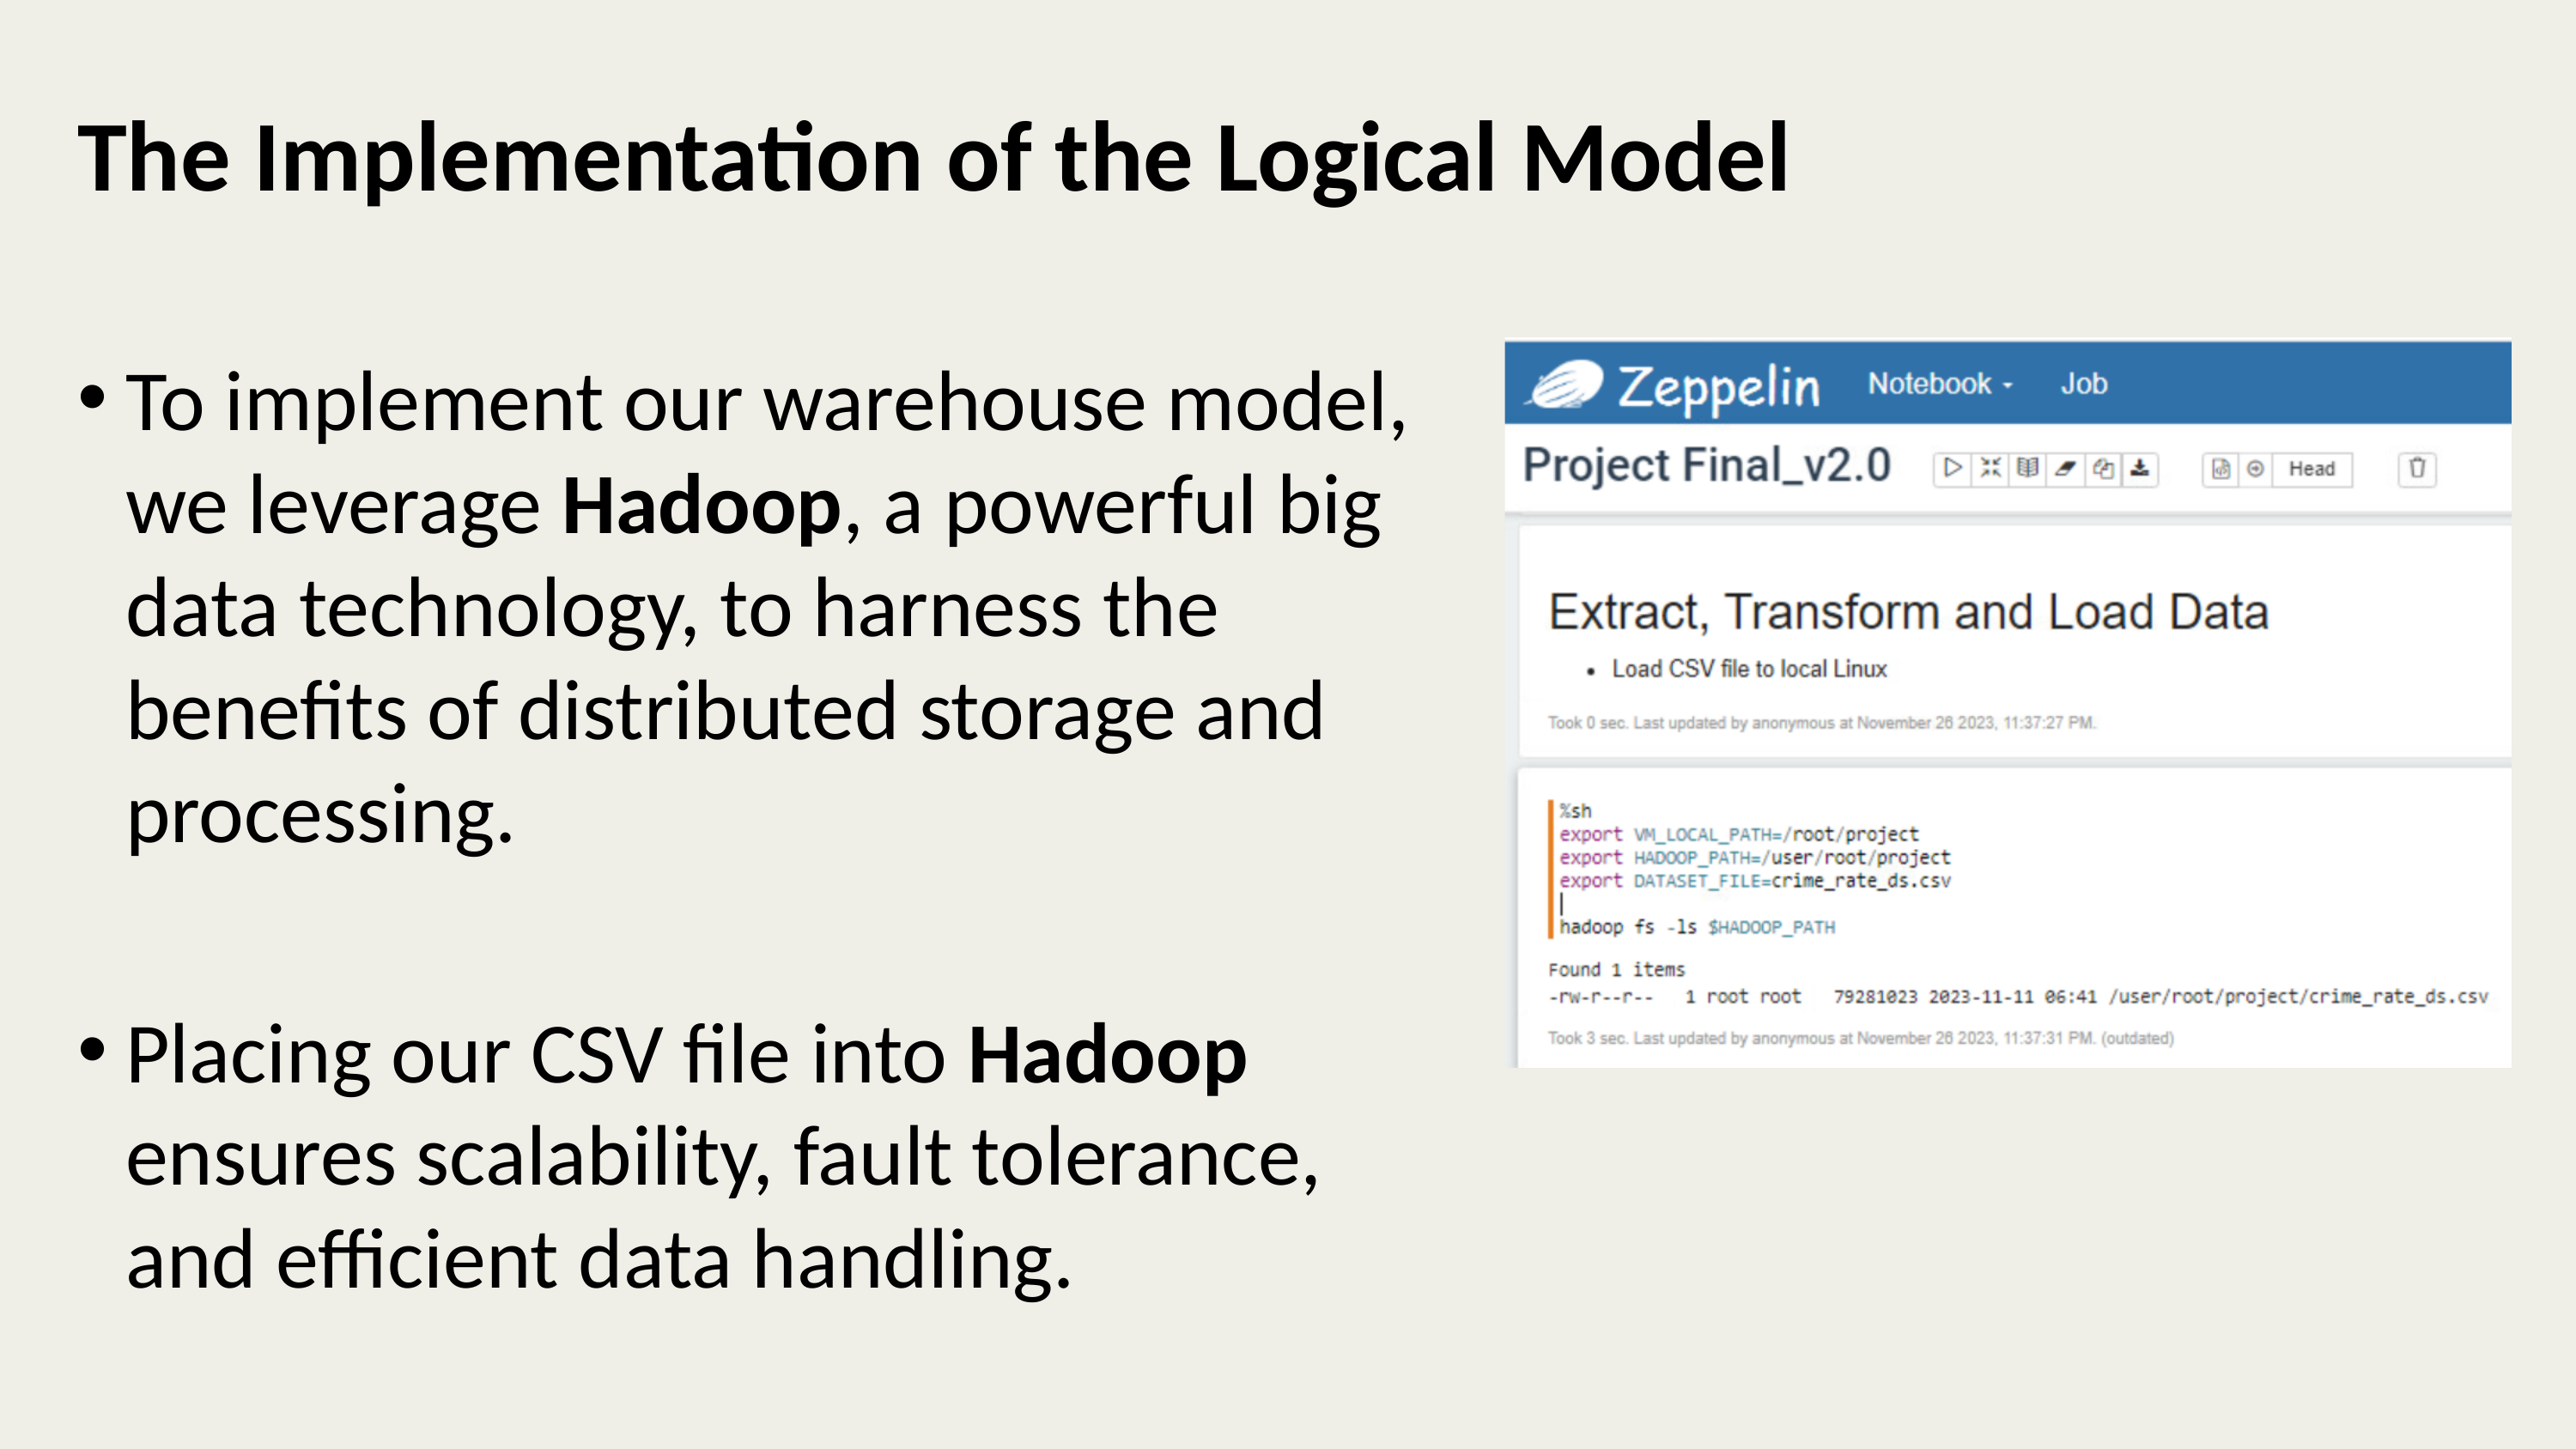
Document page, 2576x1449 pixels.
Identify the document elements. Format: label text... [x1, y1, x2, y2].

title The Implementation of the Logical Model [64, 39, 2490, 264]
list To implement our warehouse model, we leverage Hadoop, a powerful big data technology, to harness the benefits of distributed storage and processing. Placing our CSV file into Hadoop ensures scalability, fault tolerance, and efficient data handling. [64, 337, 1460, 1379]
picture [1504, 337, 2512, 1068]
